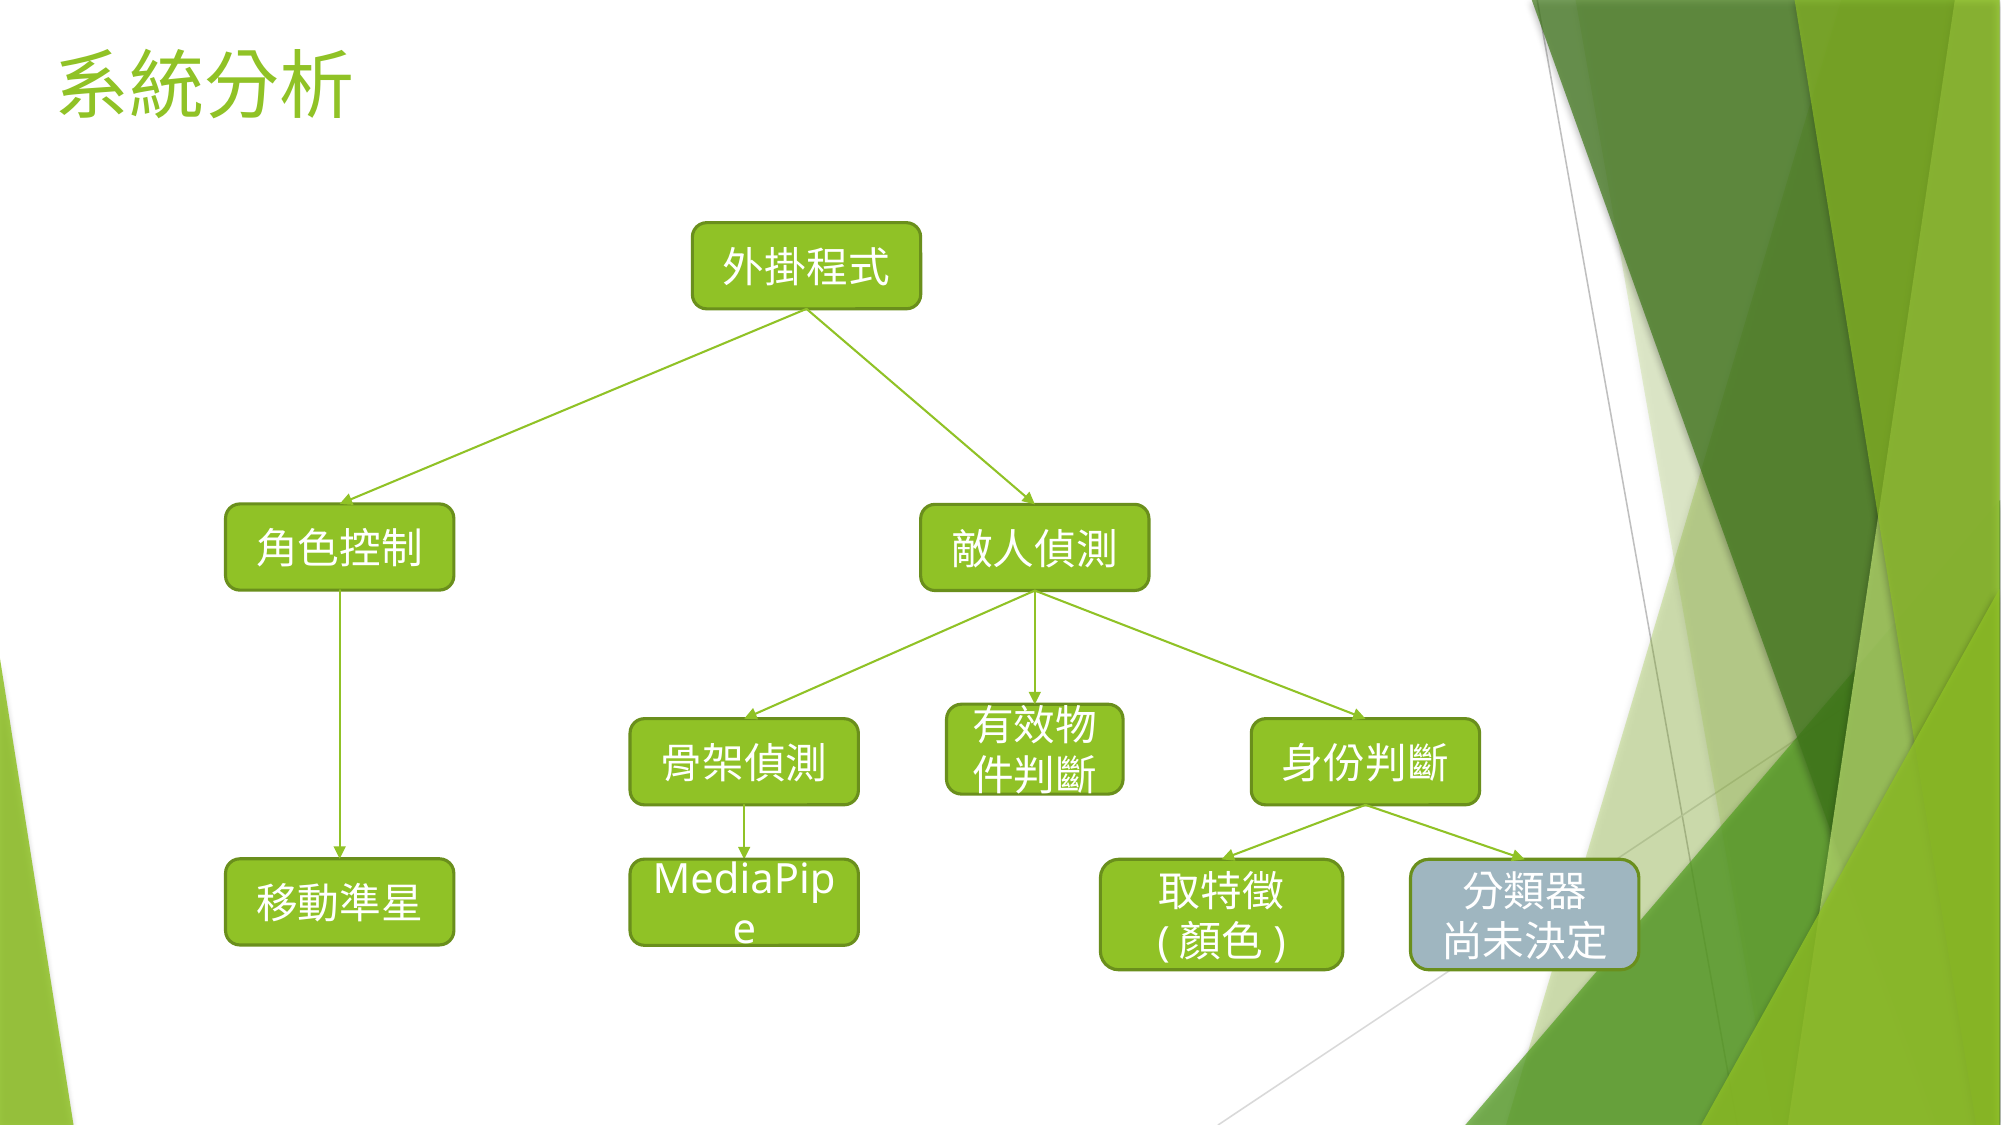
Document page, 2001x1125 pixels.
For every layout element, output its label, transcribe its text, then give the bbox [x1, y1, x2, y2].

title 系統分析 [39, 30, 469, 142]
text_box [743, 590, 1032, 720]
text_box 角色控制 [223, 502, 456, 592]
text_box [1221, 804, 1364, 860]
text_box 身份判斷 [1249, 717, 1482, 803]
text_box 外掛程式 [690, 221, 923, 307]
text_box 分類器 尚未決定 [1408, 857, 1641, 972]
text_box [1034, 590, 1366, 720]
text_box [805, 308, 1036, 505]
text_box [339, 308, 805, 505]
text_box 骨架偵測 [628, 717, 860, 807]
text_box 移動準星 [223, 857, 456, 947]
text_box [1364, 804, 1526, 860]
text_box MediaPipe [628, 857, 860, 947]
text_box 敵人偵測 [919, 502, 1151, 589]
text_box 有效物件判斷 [944, 729, 1125, 796]
text_box 取特徵 (顏色) [1098, 857, 1345, 972]
